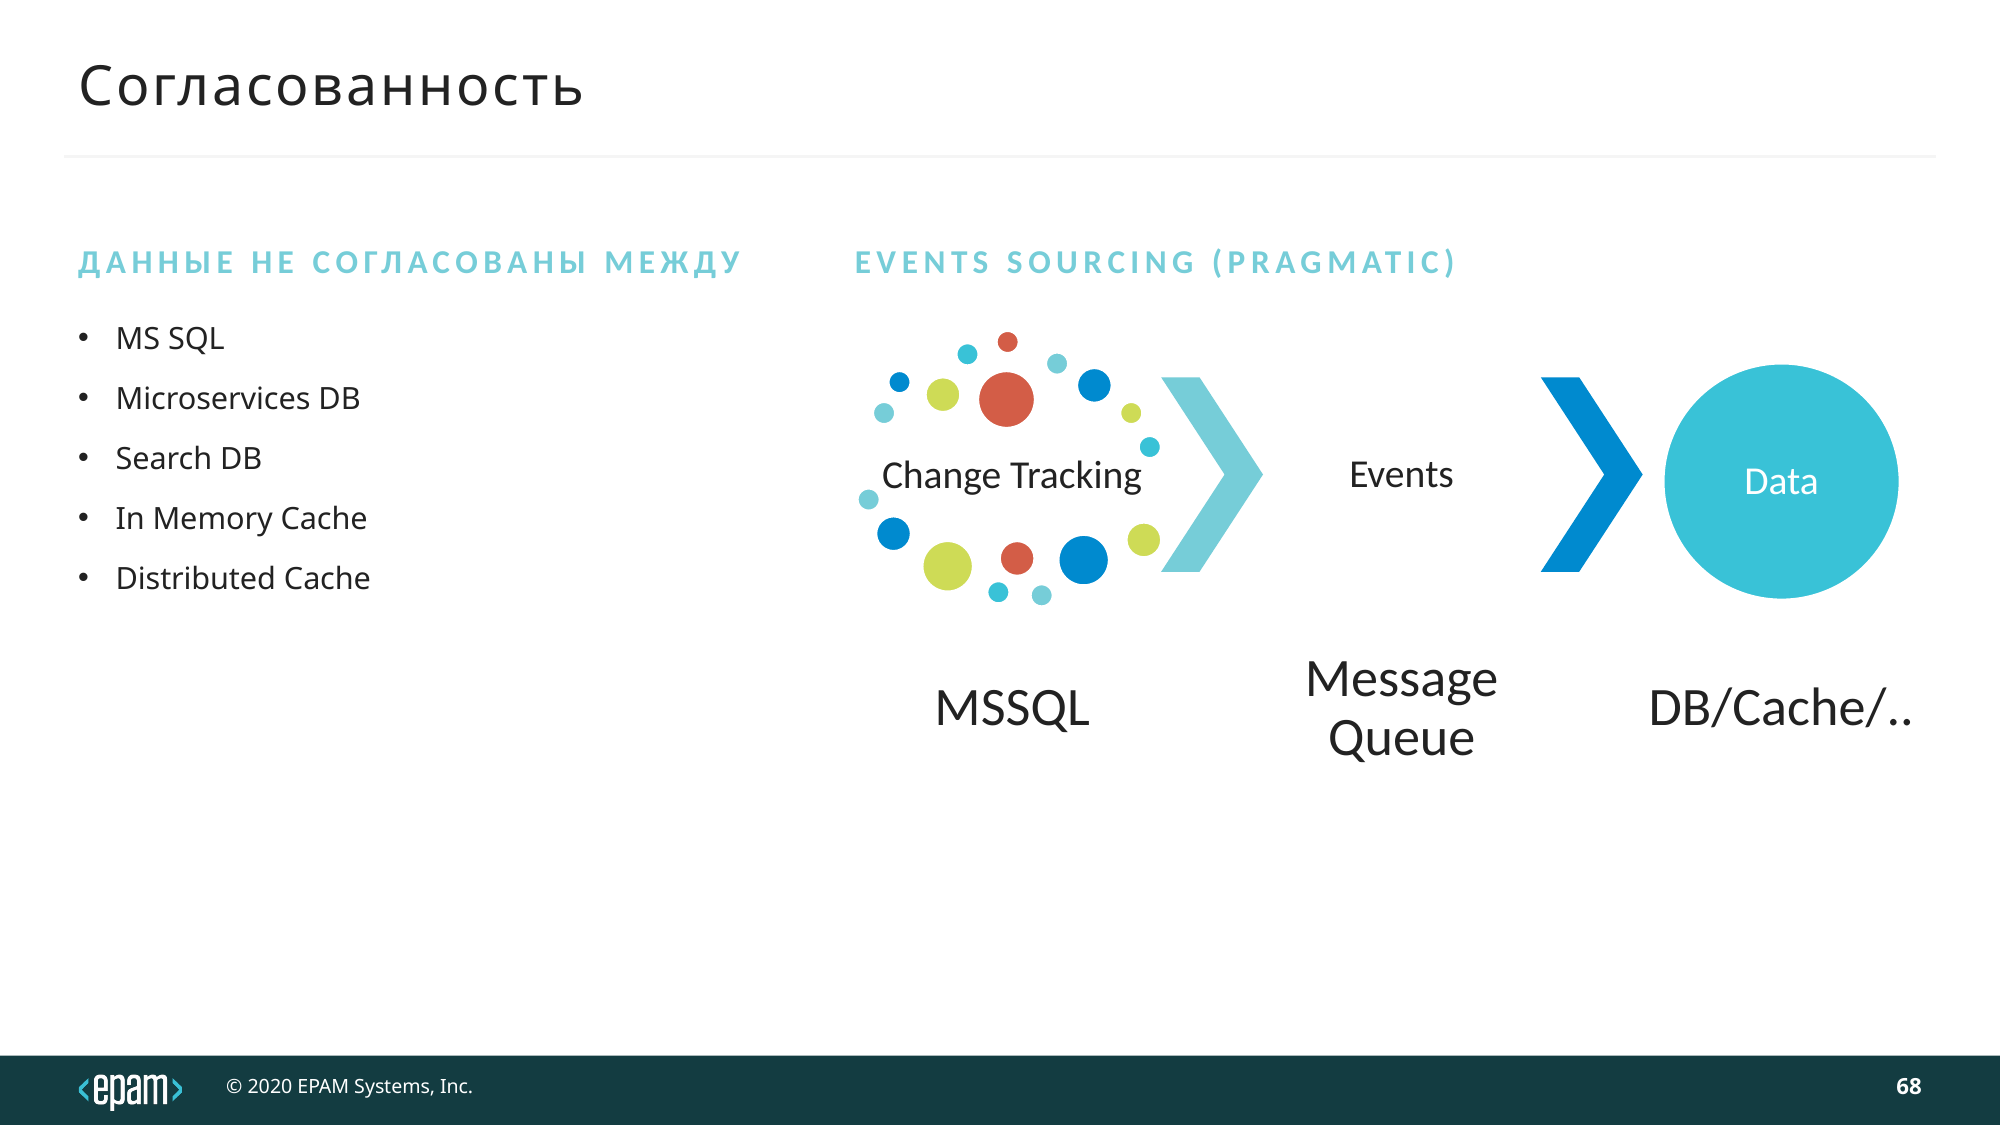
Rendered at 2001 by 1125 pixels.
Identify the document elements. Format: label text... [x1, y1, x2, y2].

slide_number 68 [1621, 1055, 1922, 1125]
list Данные не согласованы между [78, 236, 854, 312]
list Events SOURCING (Pragmatic) [854, 236, 1924, 311]
title Согласованность [78, 50, 1922, 116]
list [854, 311, 1924, 814]
list MS SQL Microservices DB Search DB In Memory Cache Distributed Cache [78, 312, 950, 980]
